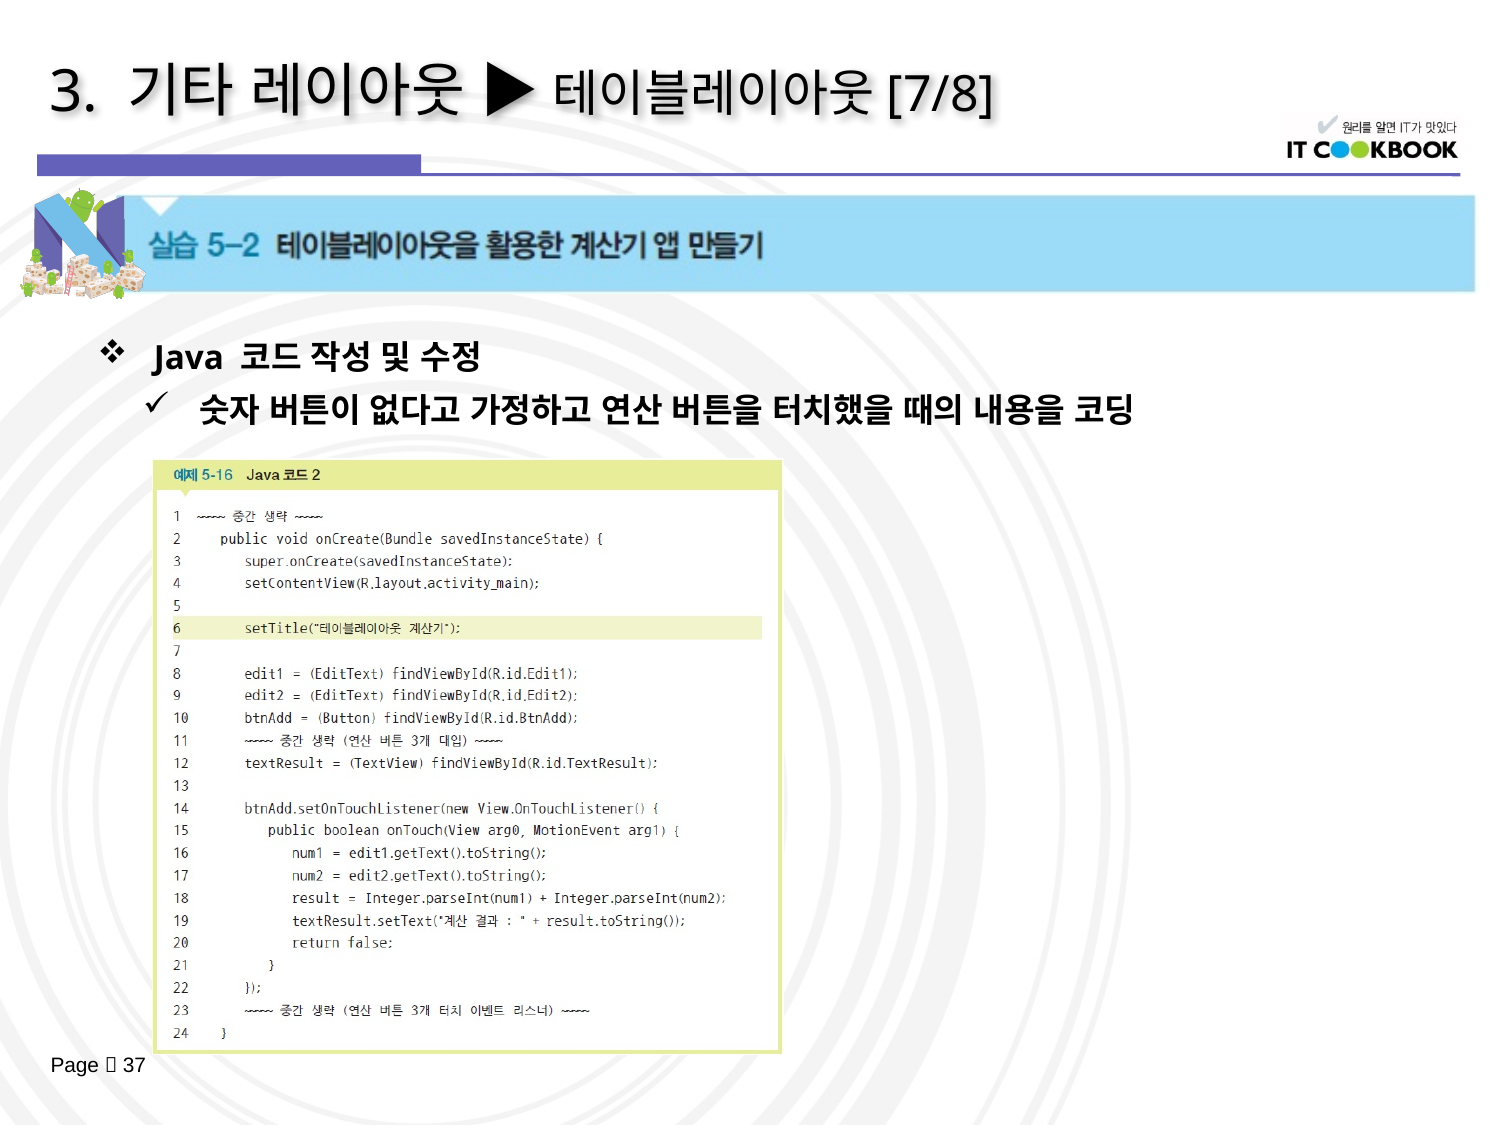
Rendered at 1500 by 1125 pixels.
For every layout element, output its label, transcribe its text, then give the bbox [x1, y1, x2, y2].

picture [0, 35, 1500, 1125]
title 3. 기타 레이아웃 ▶ 테이블레이아웃[7/8] [48, 53, 1448, 161]
list Java 코드 작성 및 수정 숫자 버튼이 없다고 가정하고 연산 버튼을 터치했을 때의 내용을 코딩 [54, 335, 1500, 1051]
